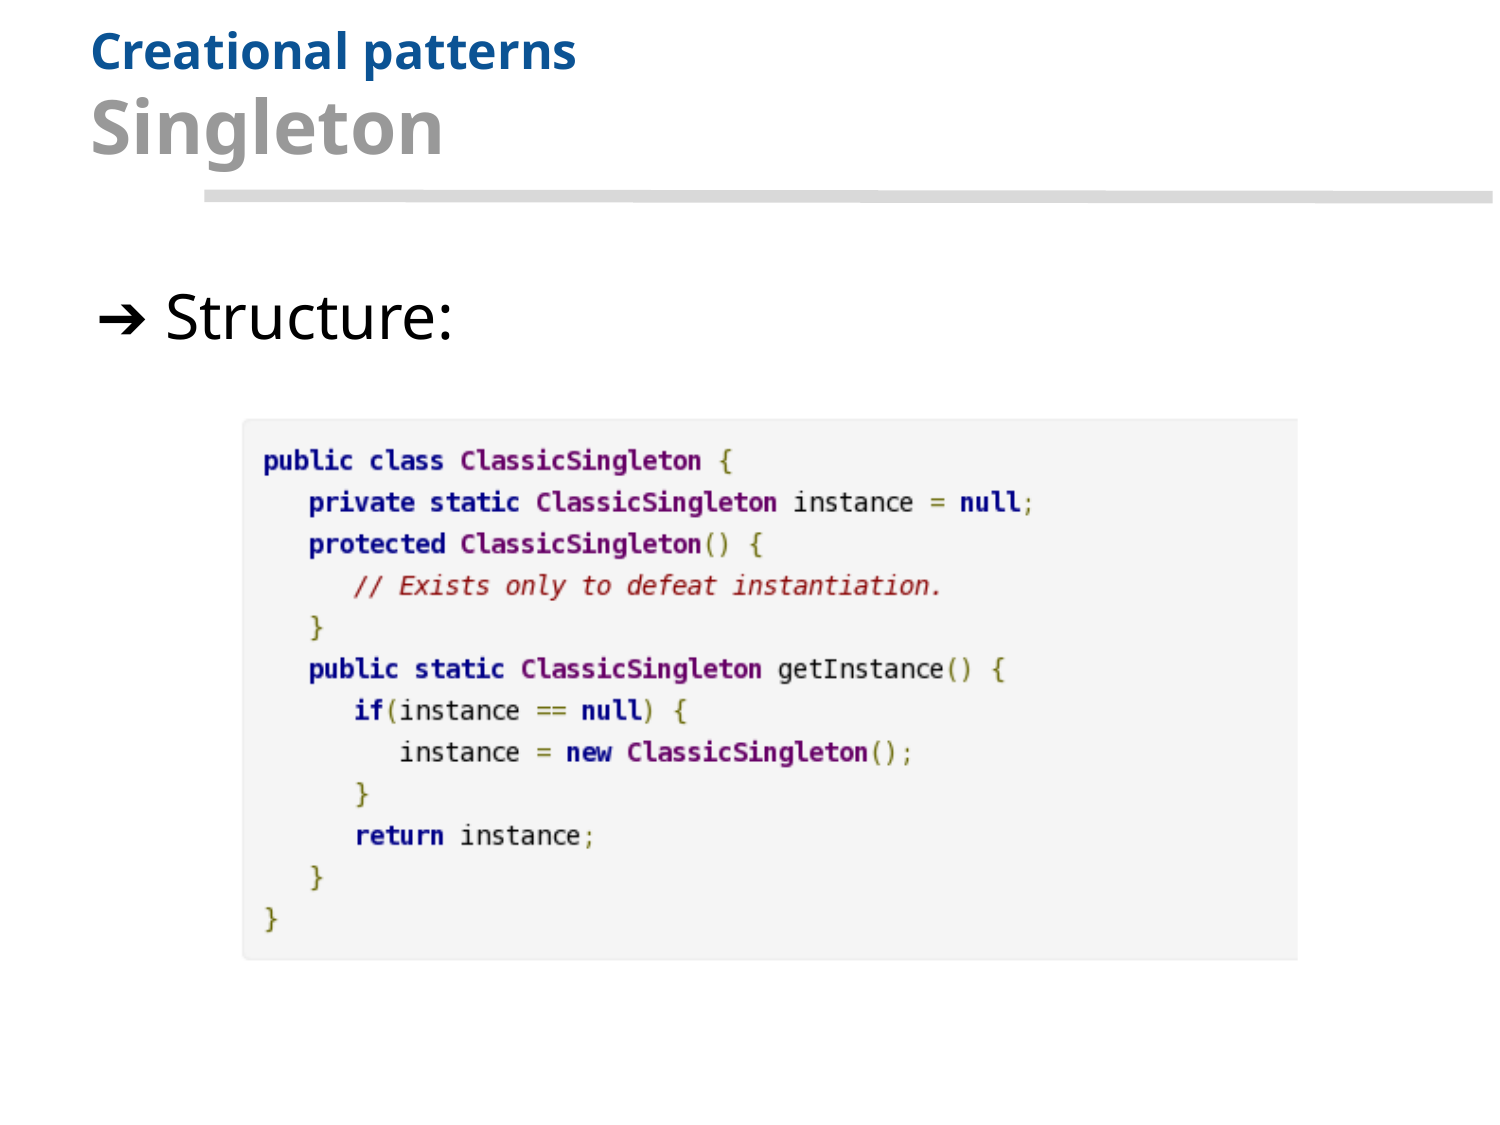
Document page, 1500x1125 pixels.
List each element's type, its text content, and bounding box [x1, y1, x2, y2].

title Creational patterns Singleton [75, 45, 1425, 185]
list Structure: [75, 262, 1408, 1078]
picture [235, 405, 1298, 974]
